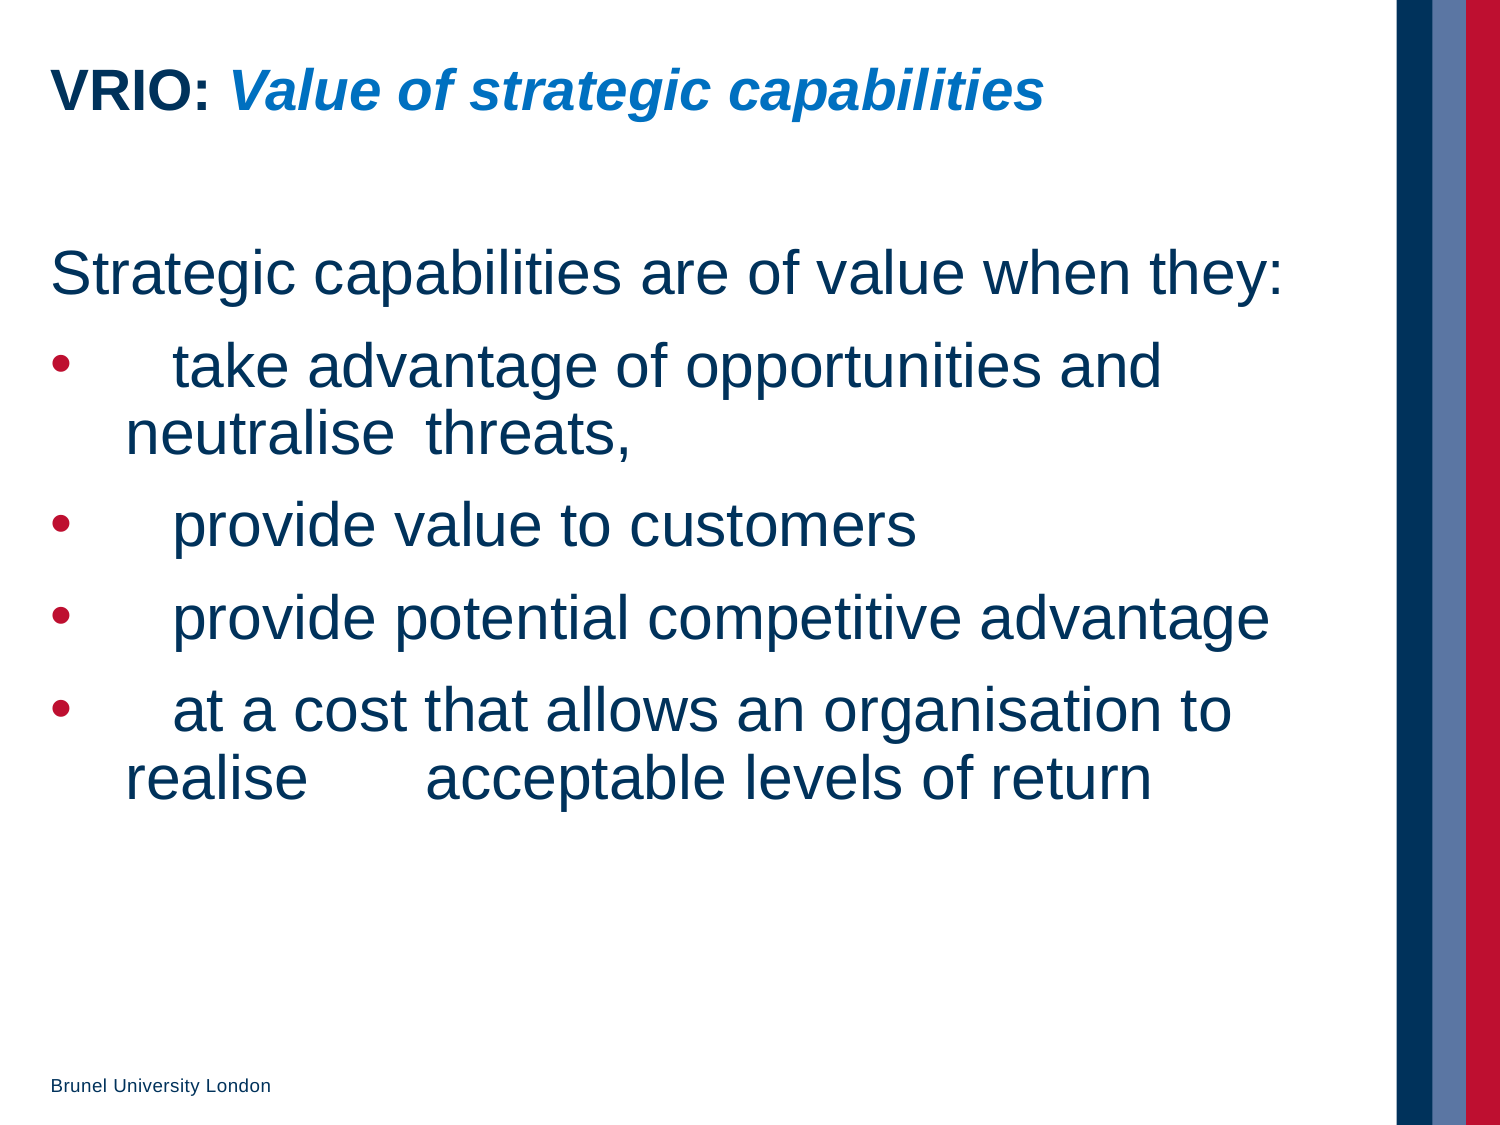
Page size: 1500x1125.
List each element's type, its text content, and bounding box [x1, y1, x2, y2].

list Strategic capabilities are of value when they: take advantage of opportunities and neutralise threats, provide value to customers provide potential competitive advantage at a cost that allows an organisation to realise acceptable levels of return [35, 233, 1362, 976]
title VRIO: Value of strategic capabilities [35, 44, 1362, 232]
